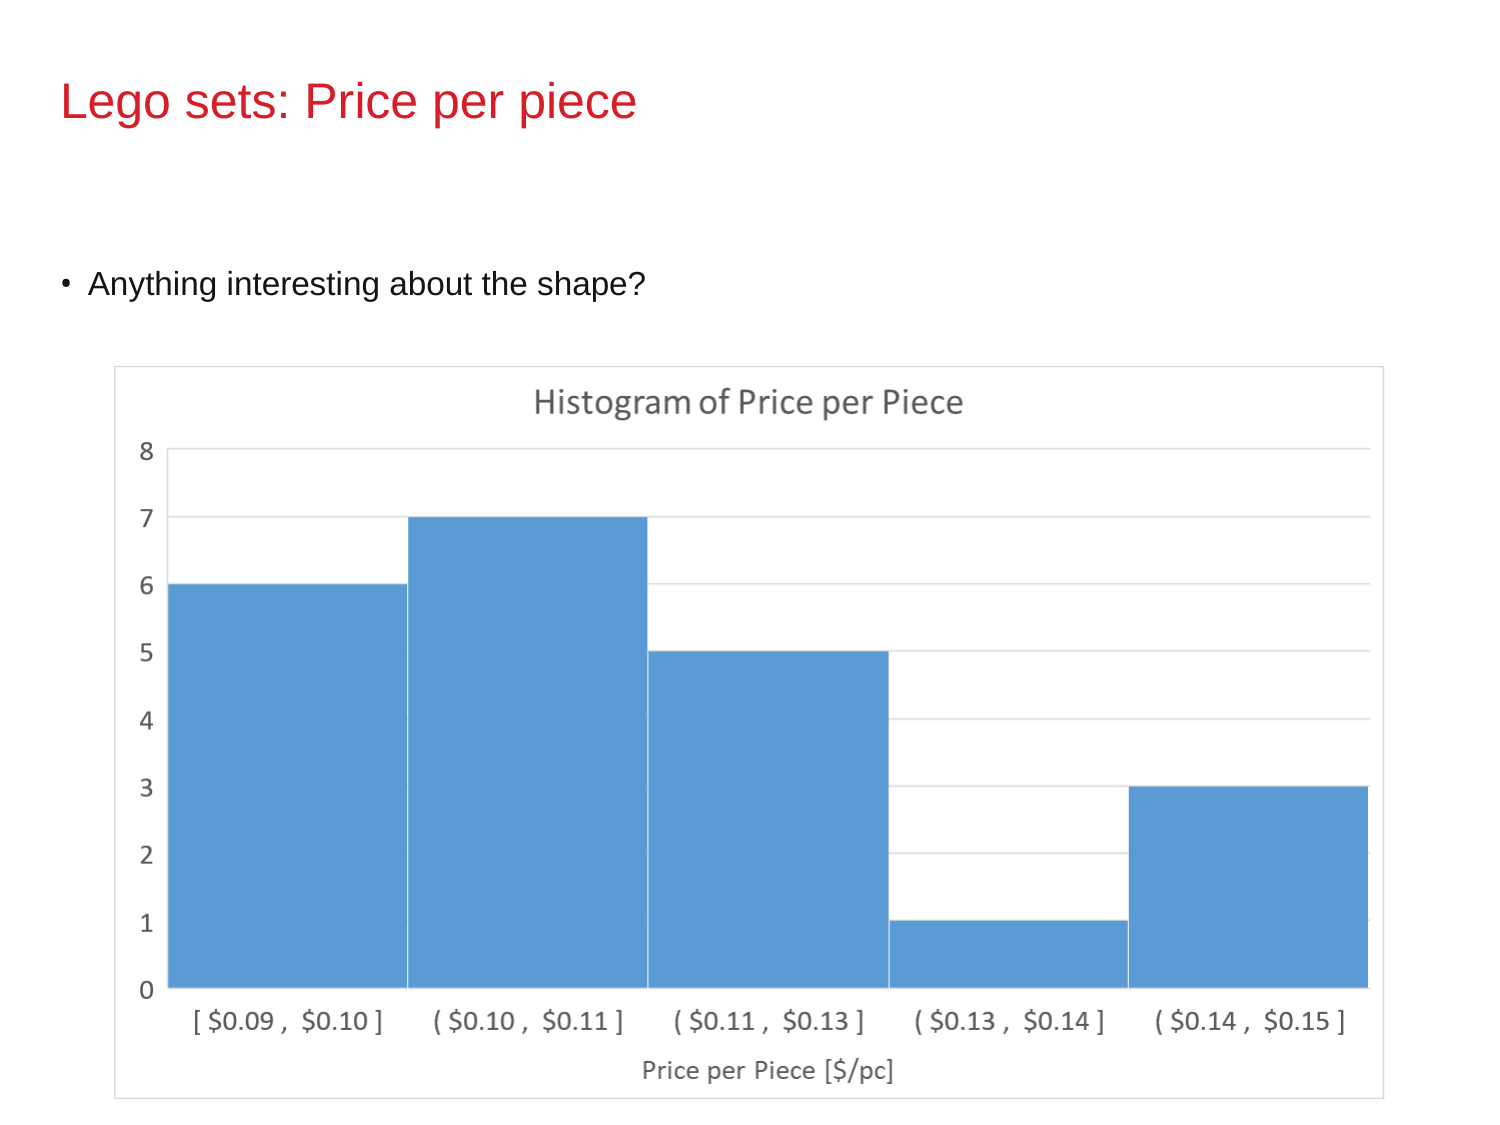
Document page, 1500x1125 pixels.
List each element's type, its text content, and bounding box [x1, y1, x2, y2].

title Lego sets: Price per piece [60, 75, 1440, 240]
picture [114, 365, 1386, 1099]
list Anything interesting about the shape? [59, 262, 1440, 1012]
